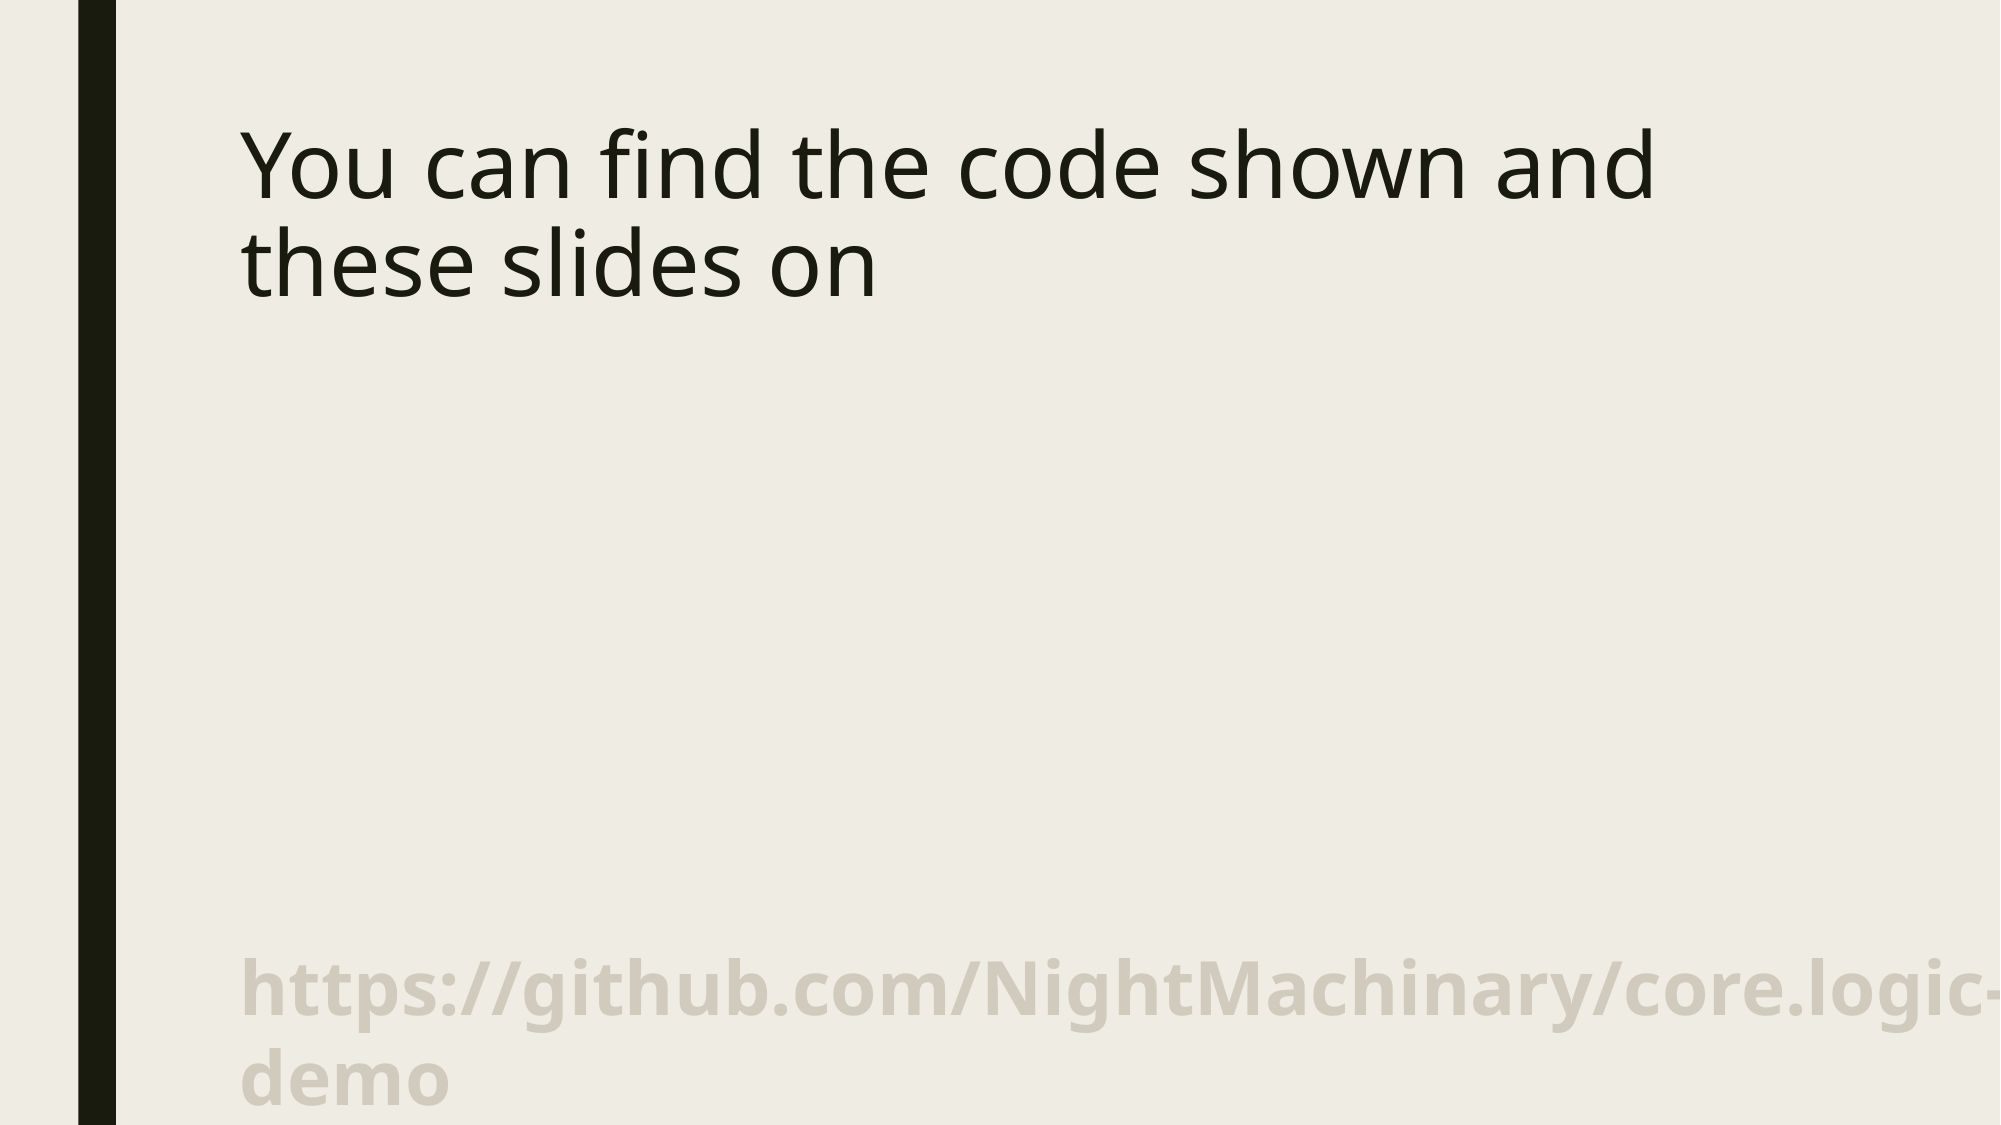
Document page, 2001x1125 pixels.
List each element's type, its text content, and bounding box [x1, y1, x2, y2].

title You can find the code shown and these slides on [225, 112, 1800, 357]
text_box https://github.com/NightMachinary/core.logic-demo [225, 933, 2000, 1125]
